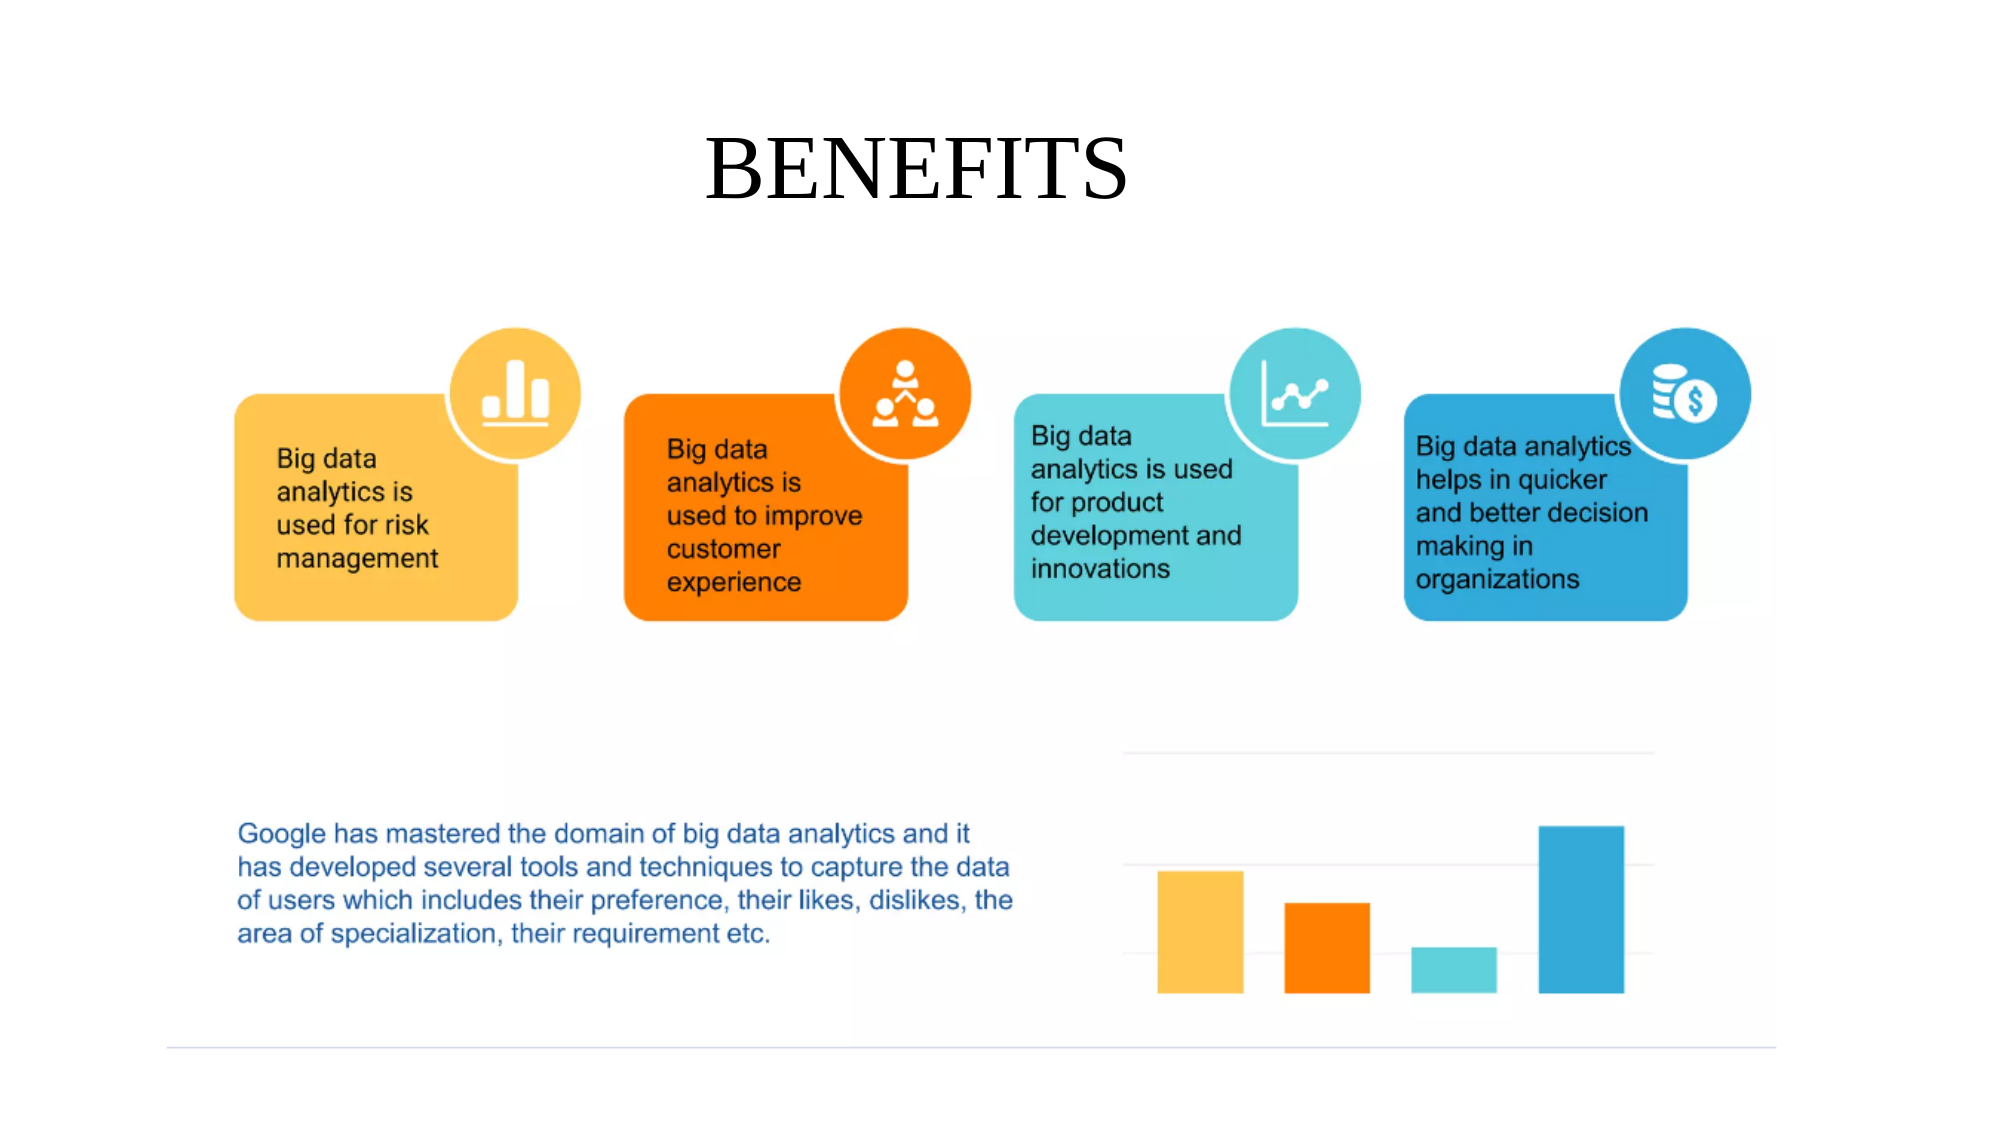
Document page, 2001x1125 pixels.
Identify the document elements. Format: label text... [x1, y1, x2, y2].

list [166, 296, 1777, 1049]
title BENEFITS [137, 59, 1863, 278]
